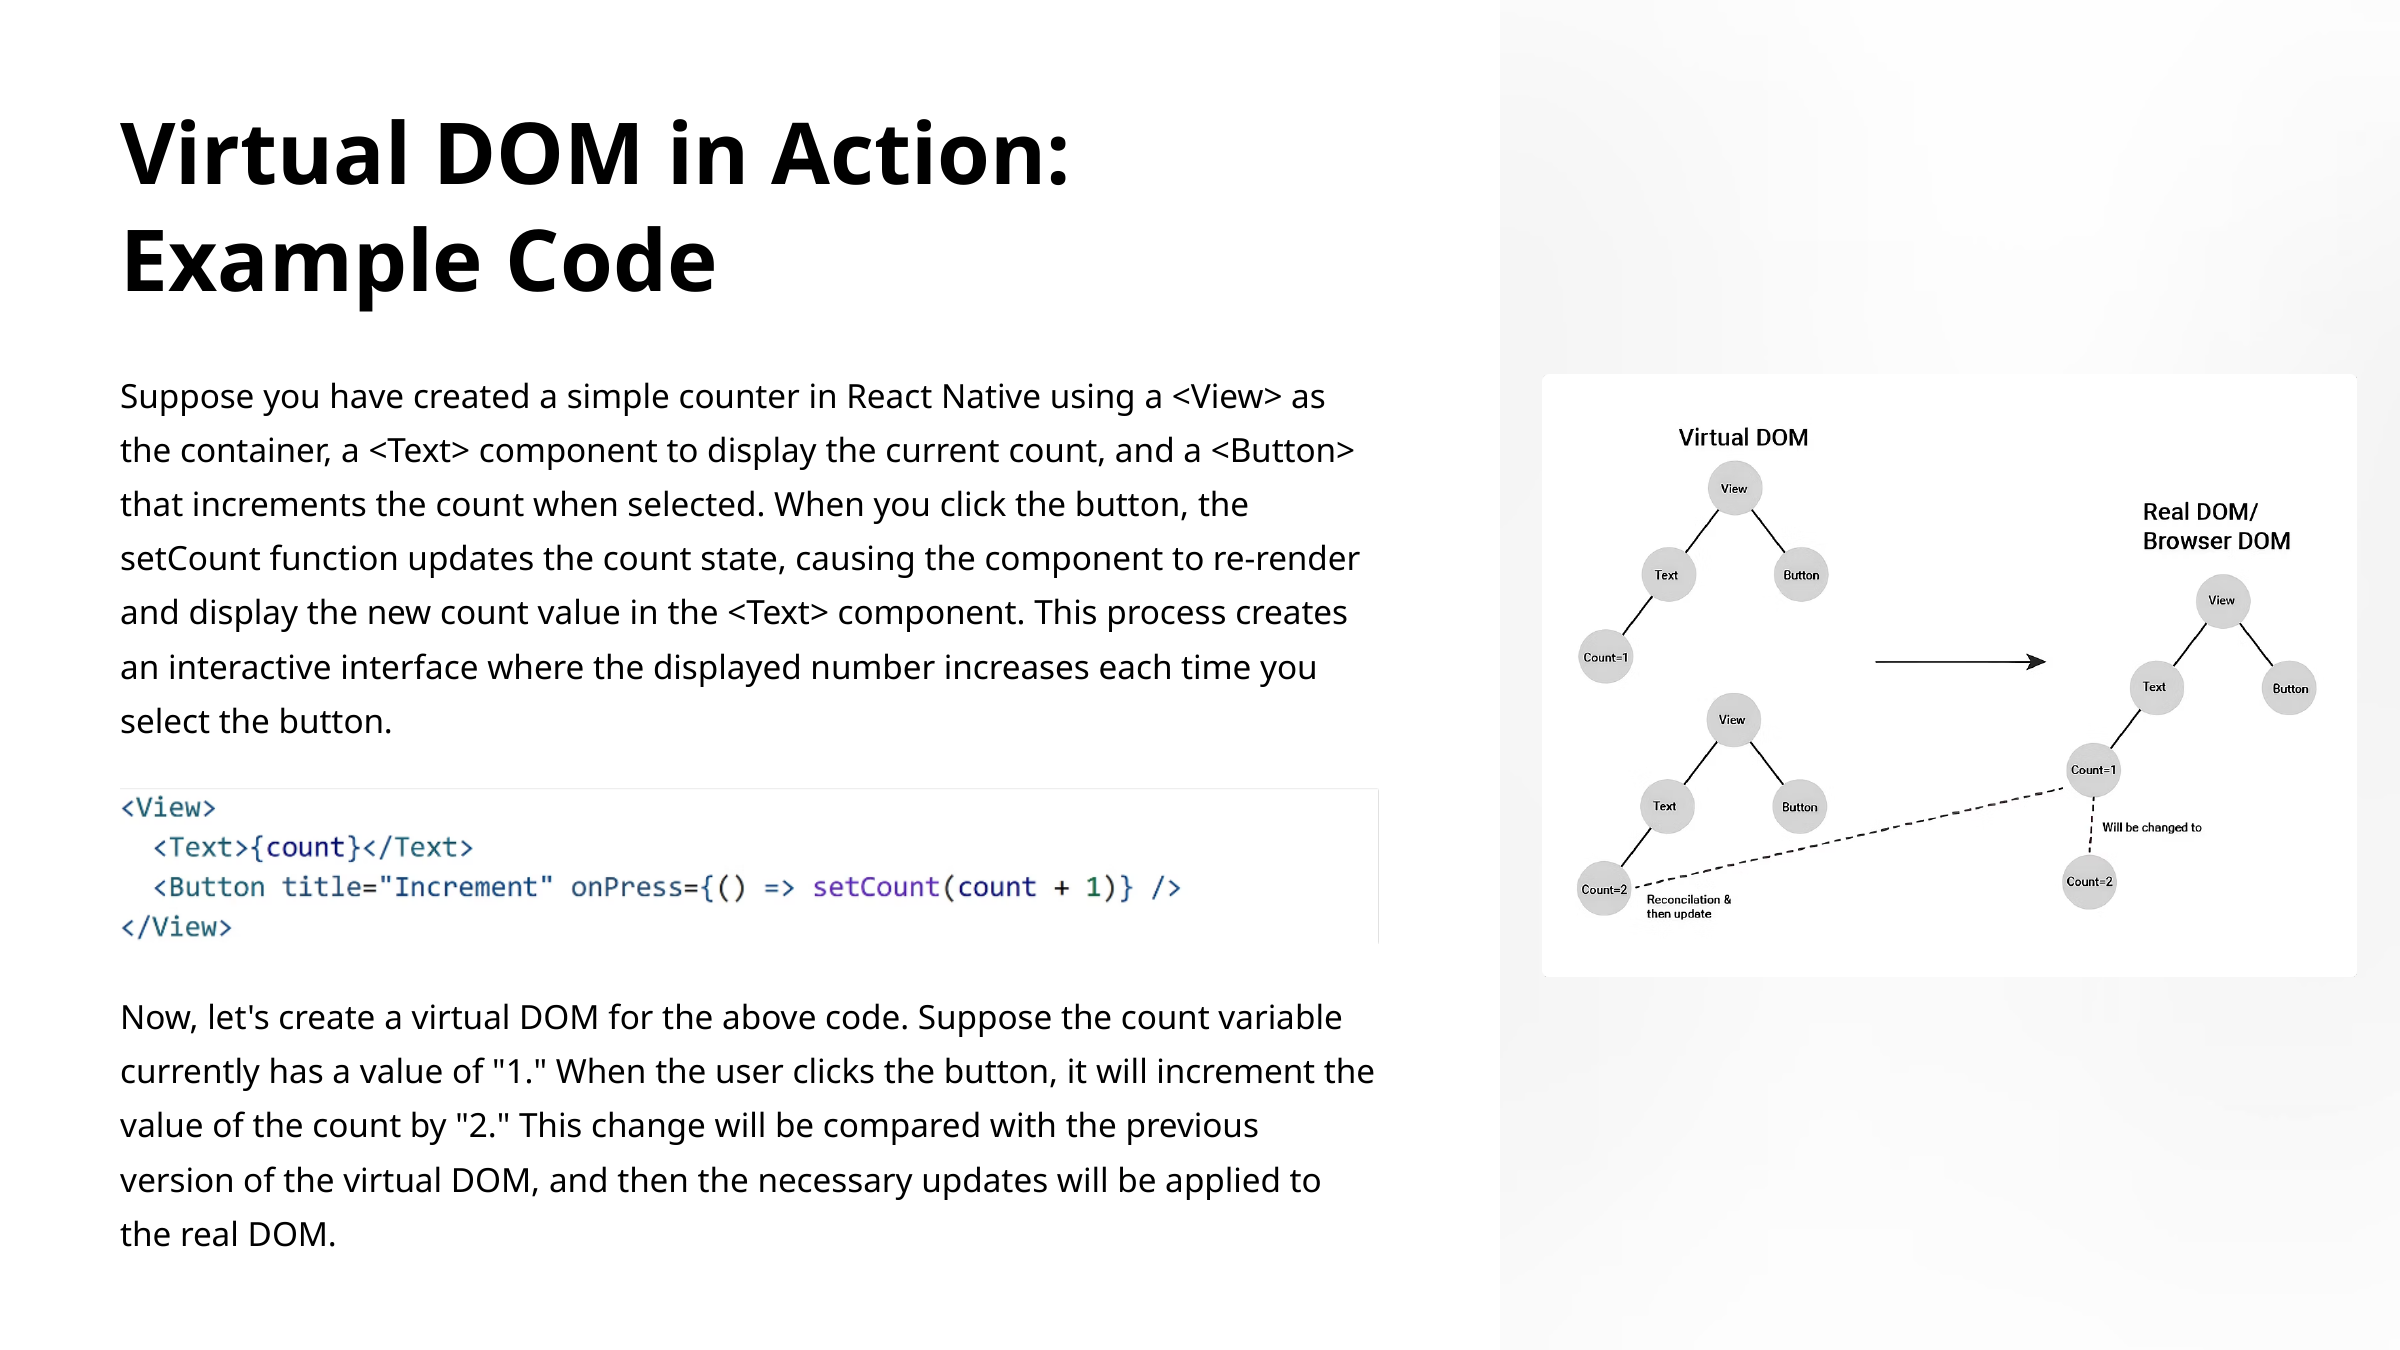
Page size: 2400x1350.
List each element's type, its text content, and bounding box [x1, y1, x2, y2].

text_box Suppose you have created a simple counter in React Native using a <View> as the container, a <Text> component to display the current count, and a <Button> that increments the count when selected. When you click the button, the setCount function updates the count state, causing the component to re-render and display the new count value in the <Text> component. This process creates an interactive interface where the displayed number increases each time you select the button. [120, 360, 1380, 746]
picture [1499, 0, 2400, 1350]
text_box Virtual DOM in Action: Example Code [120, 94, 1380, 310]
picture [120, 784, 1380, 944]
text_box Now, let's create a virtual DOM for the above code. Suppose the count variable currently has a value of "1." When the user clicks the button, it will increment the value of the count by "2." This change will be compared with the previous version of the virtual DOM, and then the necessary updates will be applied to the real DOM. [120, 982, 1380, 1257]
